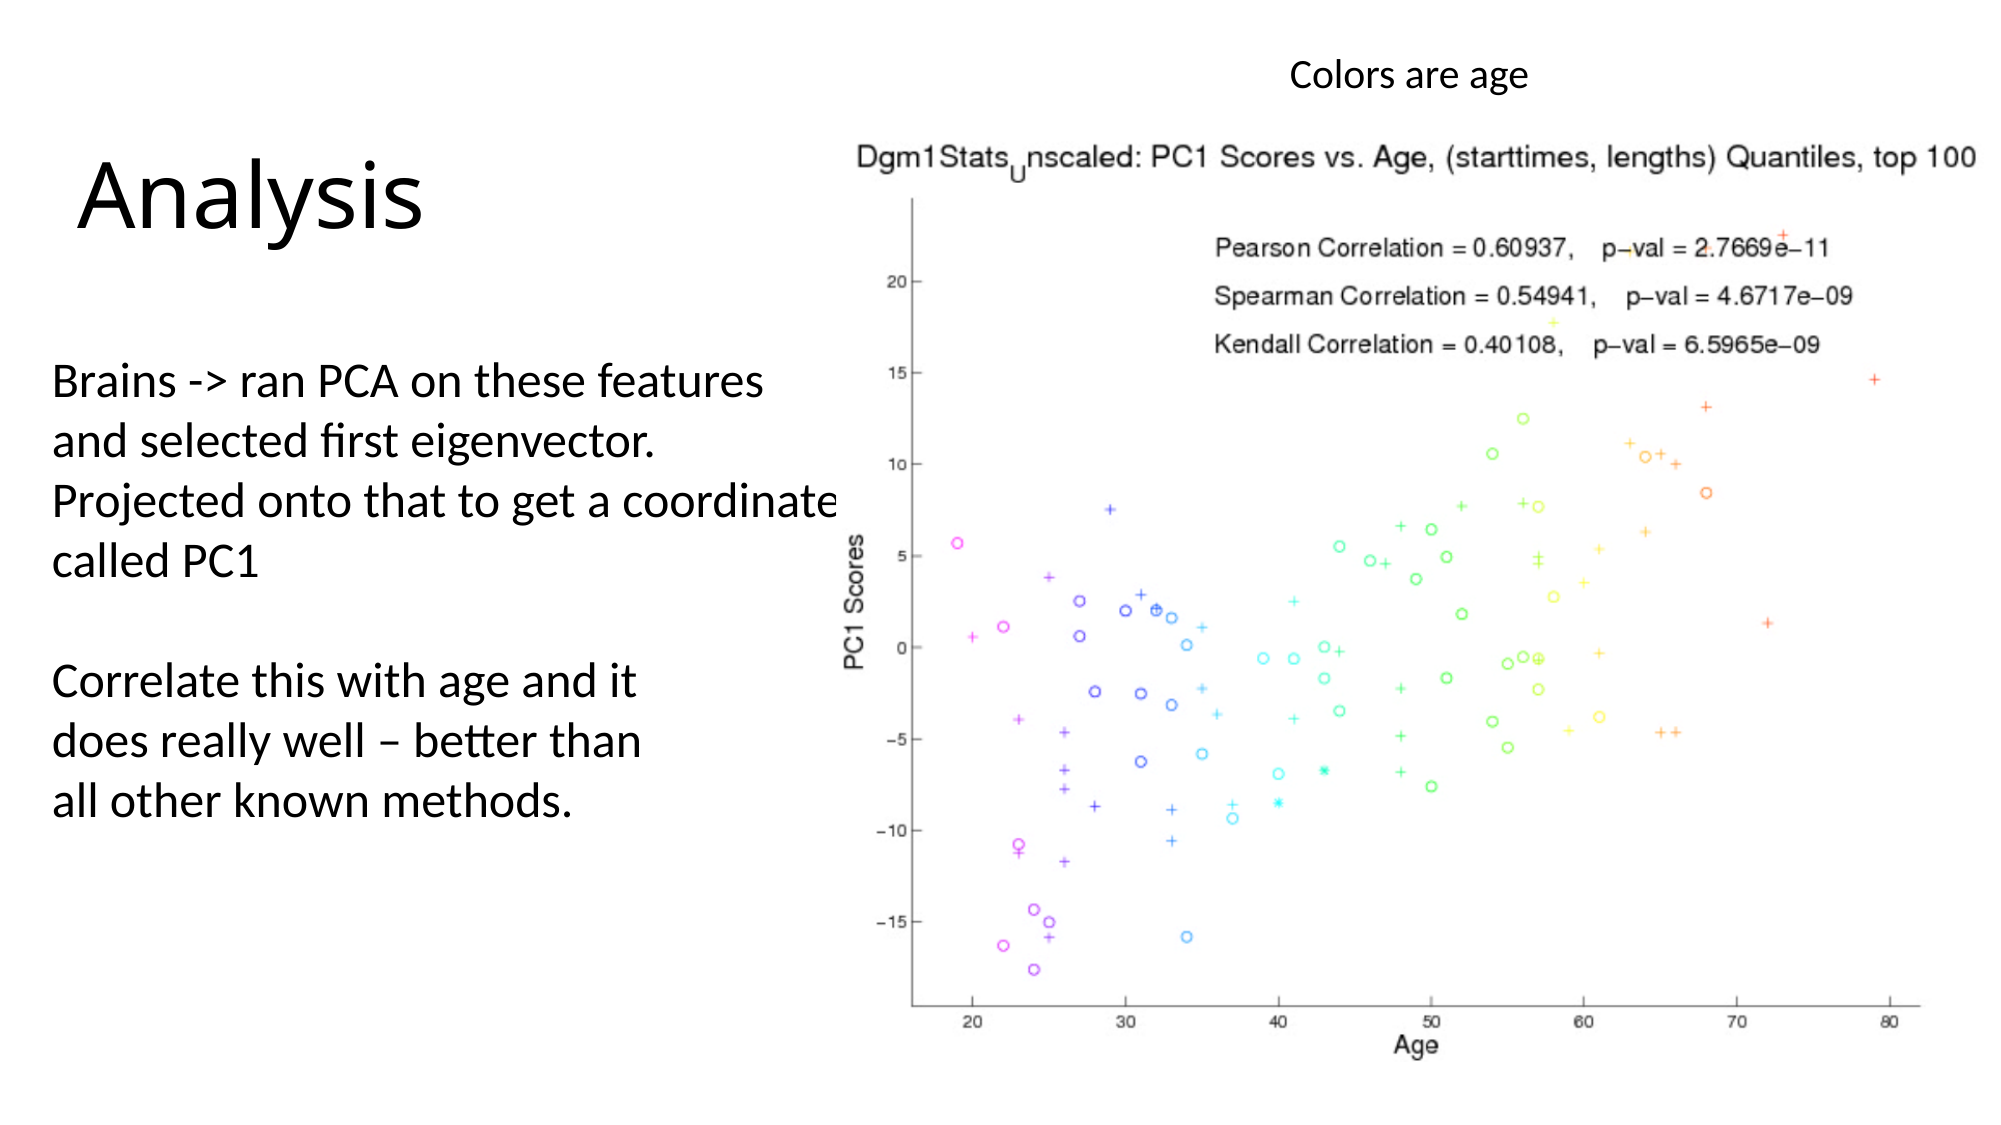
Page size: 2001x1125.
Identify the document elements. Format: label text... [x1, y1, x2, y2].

title Analysis [62, 90, 926, 308]
text_box Brains -> ran PCA on these features and selected first eigenvector. Projected onto that to get a coordinate called PC1 Correlate this with age and it does really well – better than all other known methods. [37, 340, 836, 895]
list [926, 29, 1894, 1125]
picture [1894, 128, 1985, 1061]
picture [837, 128, 926, 1061]
